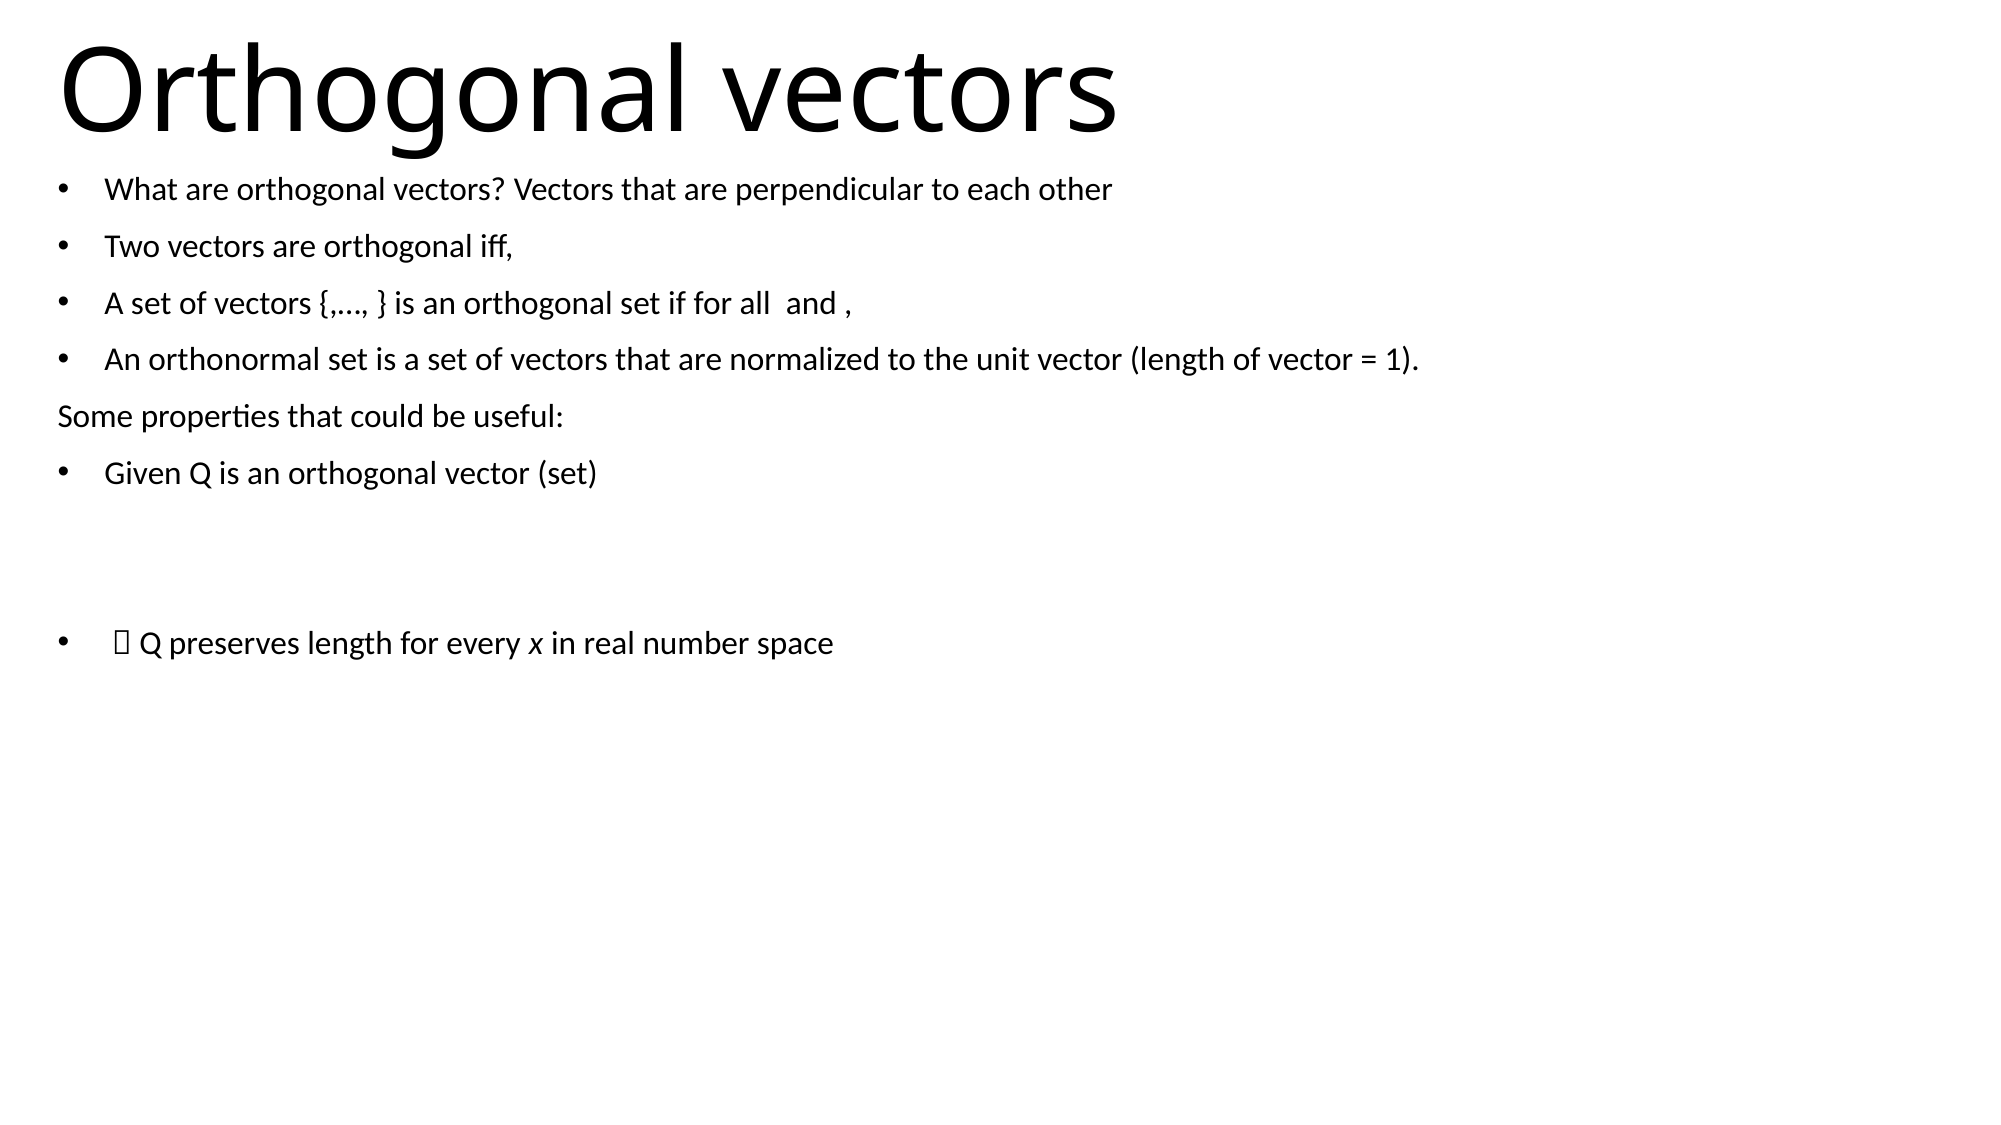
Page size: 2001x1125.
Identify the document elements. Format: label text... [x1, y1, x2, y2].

title Orthogonal vectors [42, 7, 1543, 165]
